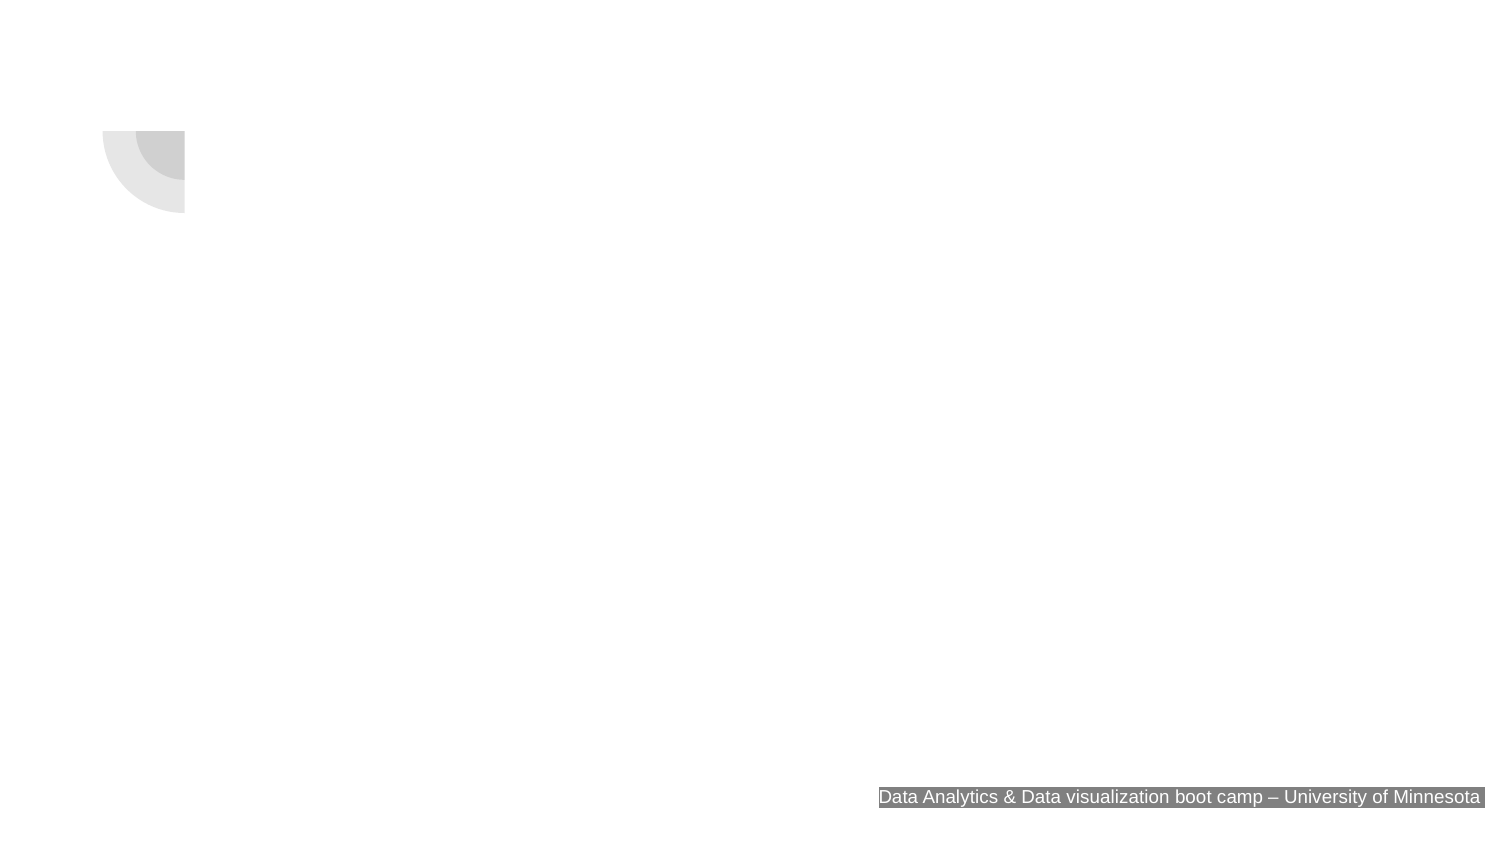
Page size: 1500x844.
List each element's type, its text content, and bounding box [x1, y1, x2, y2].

text_box Data Analytics & Data visualization boot camp – University of Minnesota [0, 777, 1500, 815]
